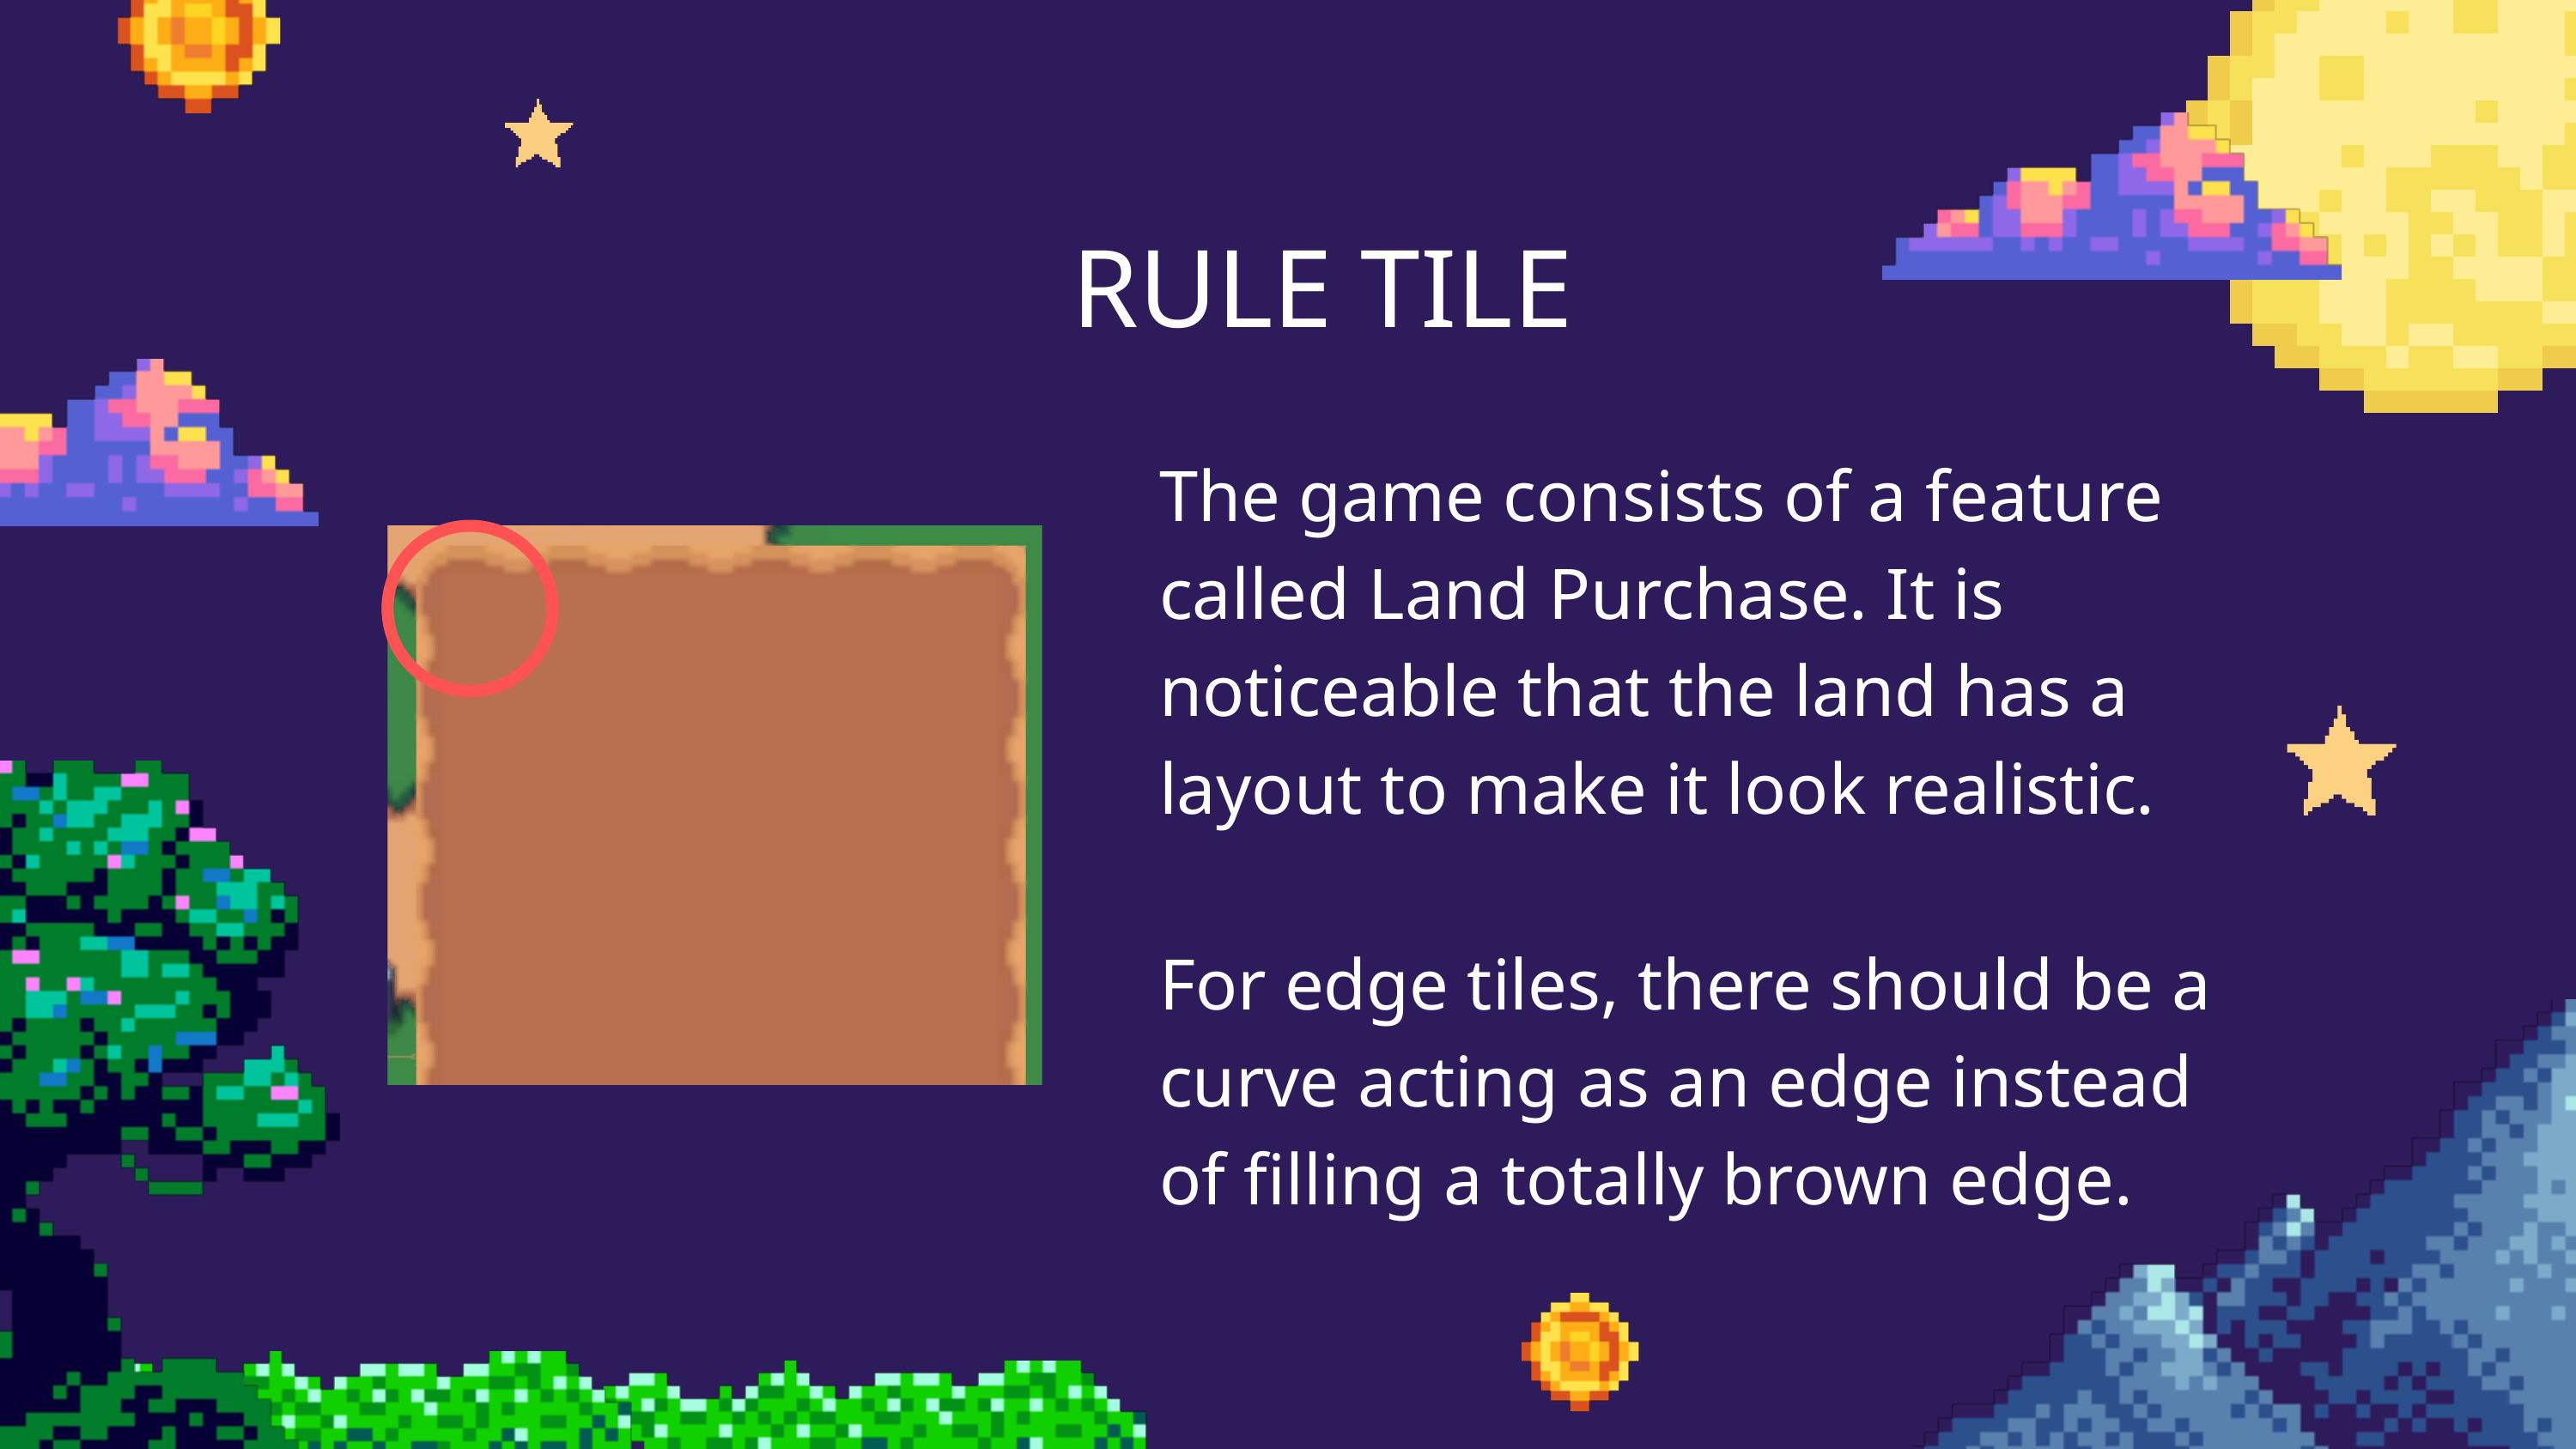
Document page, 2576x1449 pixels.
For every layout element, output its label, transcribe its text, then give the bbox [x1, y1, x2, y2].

text_box [0, 761, 341, 1449]
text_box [387, 525, 553, 692]
text_box [118, 0, 281, 113]
text_box [505, 99, 574, 167]
text_box [1881, 112, 2342, 280]
text_box [387, 525, 1042, 1085]
text_box [1911, 999, 2576, 1449]
text_box RULE TILE [372, 227, 2274, 349]
text_box [2185, 0, 2576, 413]
text_box [1521, 1293, 1639, 1411]
text_box [341, 1351, 645, 1449]
text_box [0, 359, 319, 526]
text_box The game consists of a feature called Land Purchase. It is noticeable that the land has a layout to make it look realistic. For edge tiles, there should be a curve acting as an edge instead of filling a totally brown edge. [1159, 437, 2226, 1219]
text_box [2287, 706, 2397, 815]
text_box [645, 1361, 1160, 1449]
